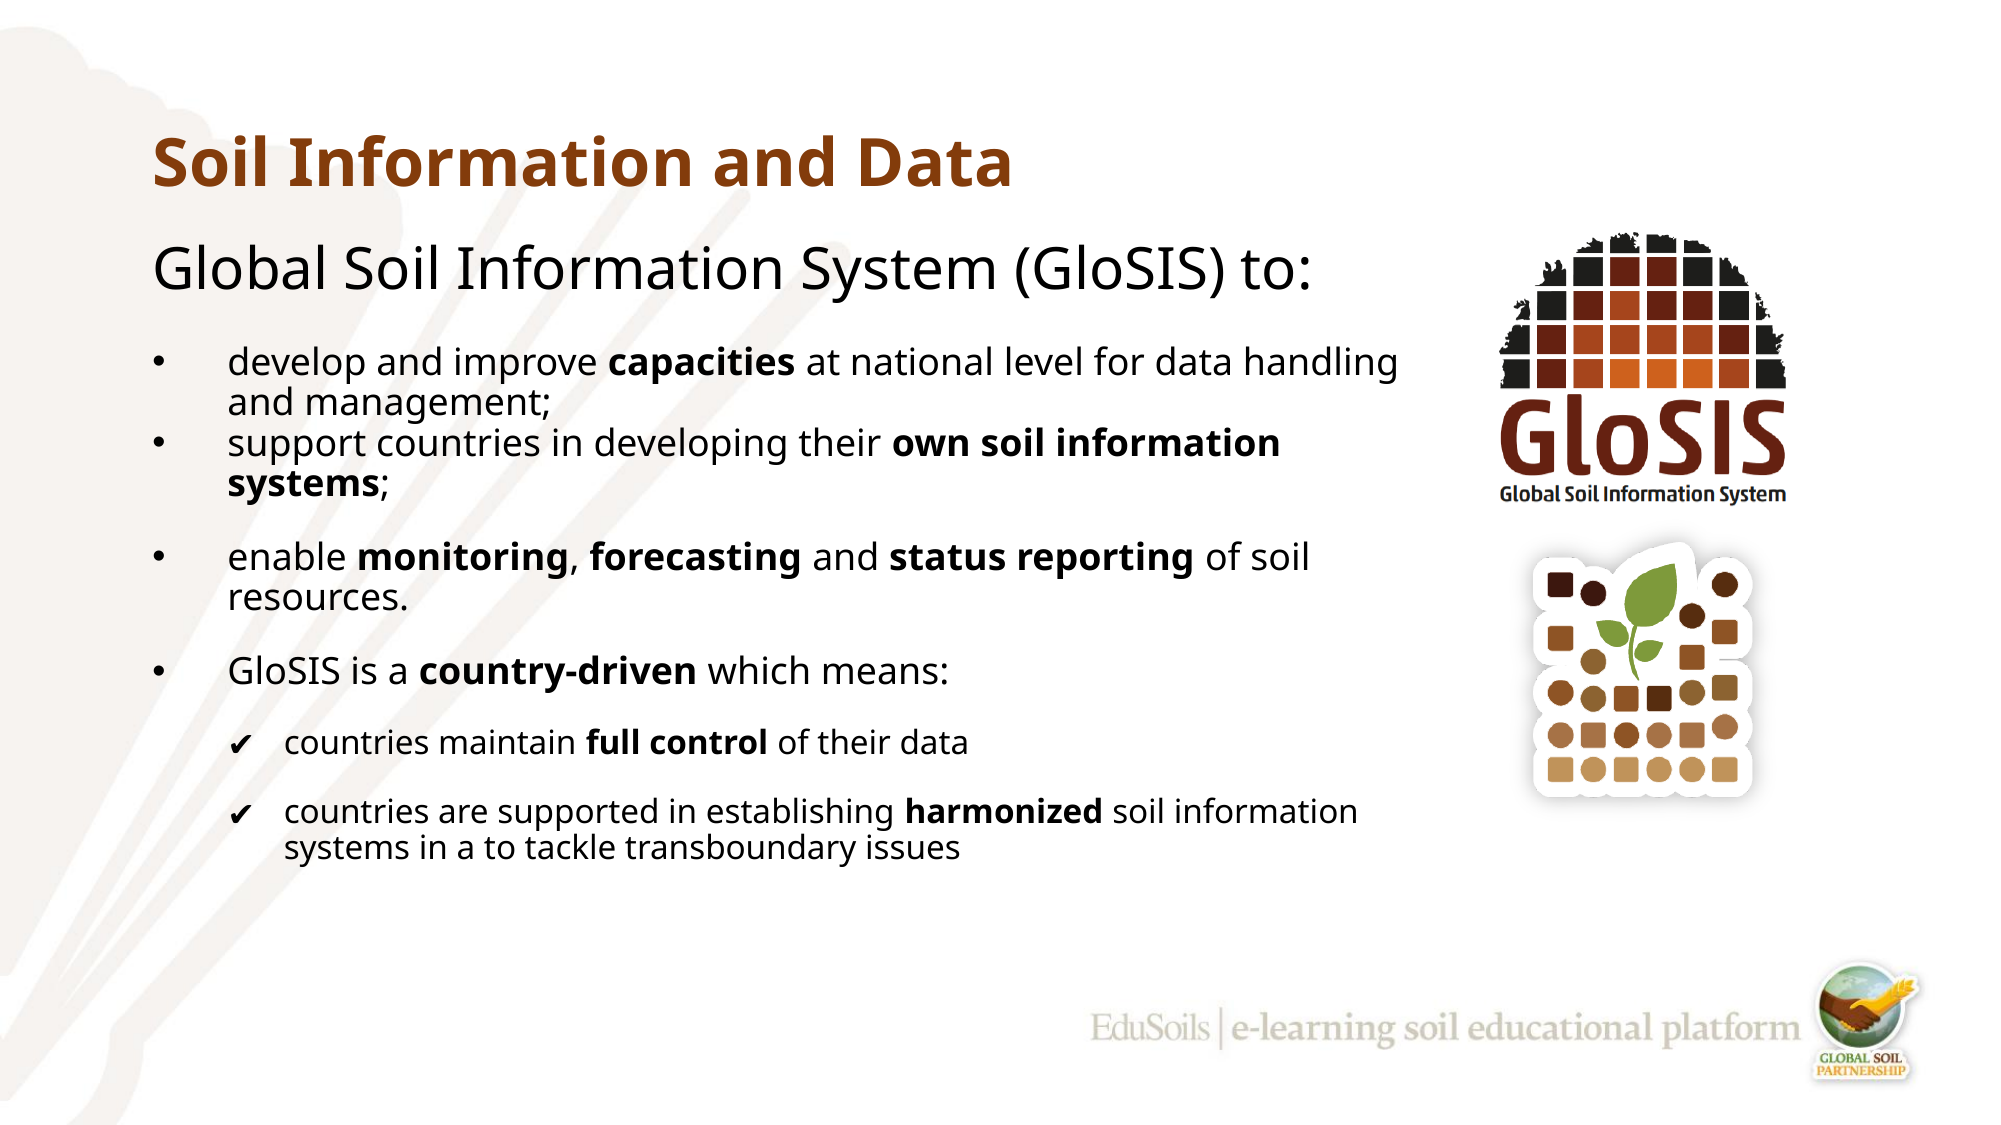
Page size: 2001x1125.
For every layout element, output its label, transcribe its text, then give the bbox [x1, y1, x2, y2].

picture [0, 0, 2001, 1125]
list Global Soil Information System (GloSIS) to: develop and improve capacities at national level for data handling and management; support countries in developing their own soil information systems; enable monitoring, forecasting and status reporting of soil resources. GloSIS is a country-driven which means: countries maintain full control of their data countries are supported in establishing harmonized soil information systems in a to tackle transboundary issues [137, 232, 1468, 1014]
title Soil Information and Data [137, 55, 1863, 274]
